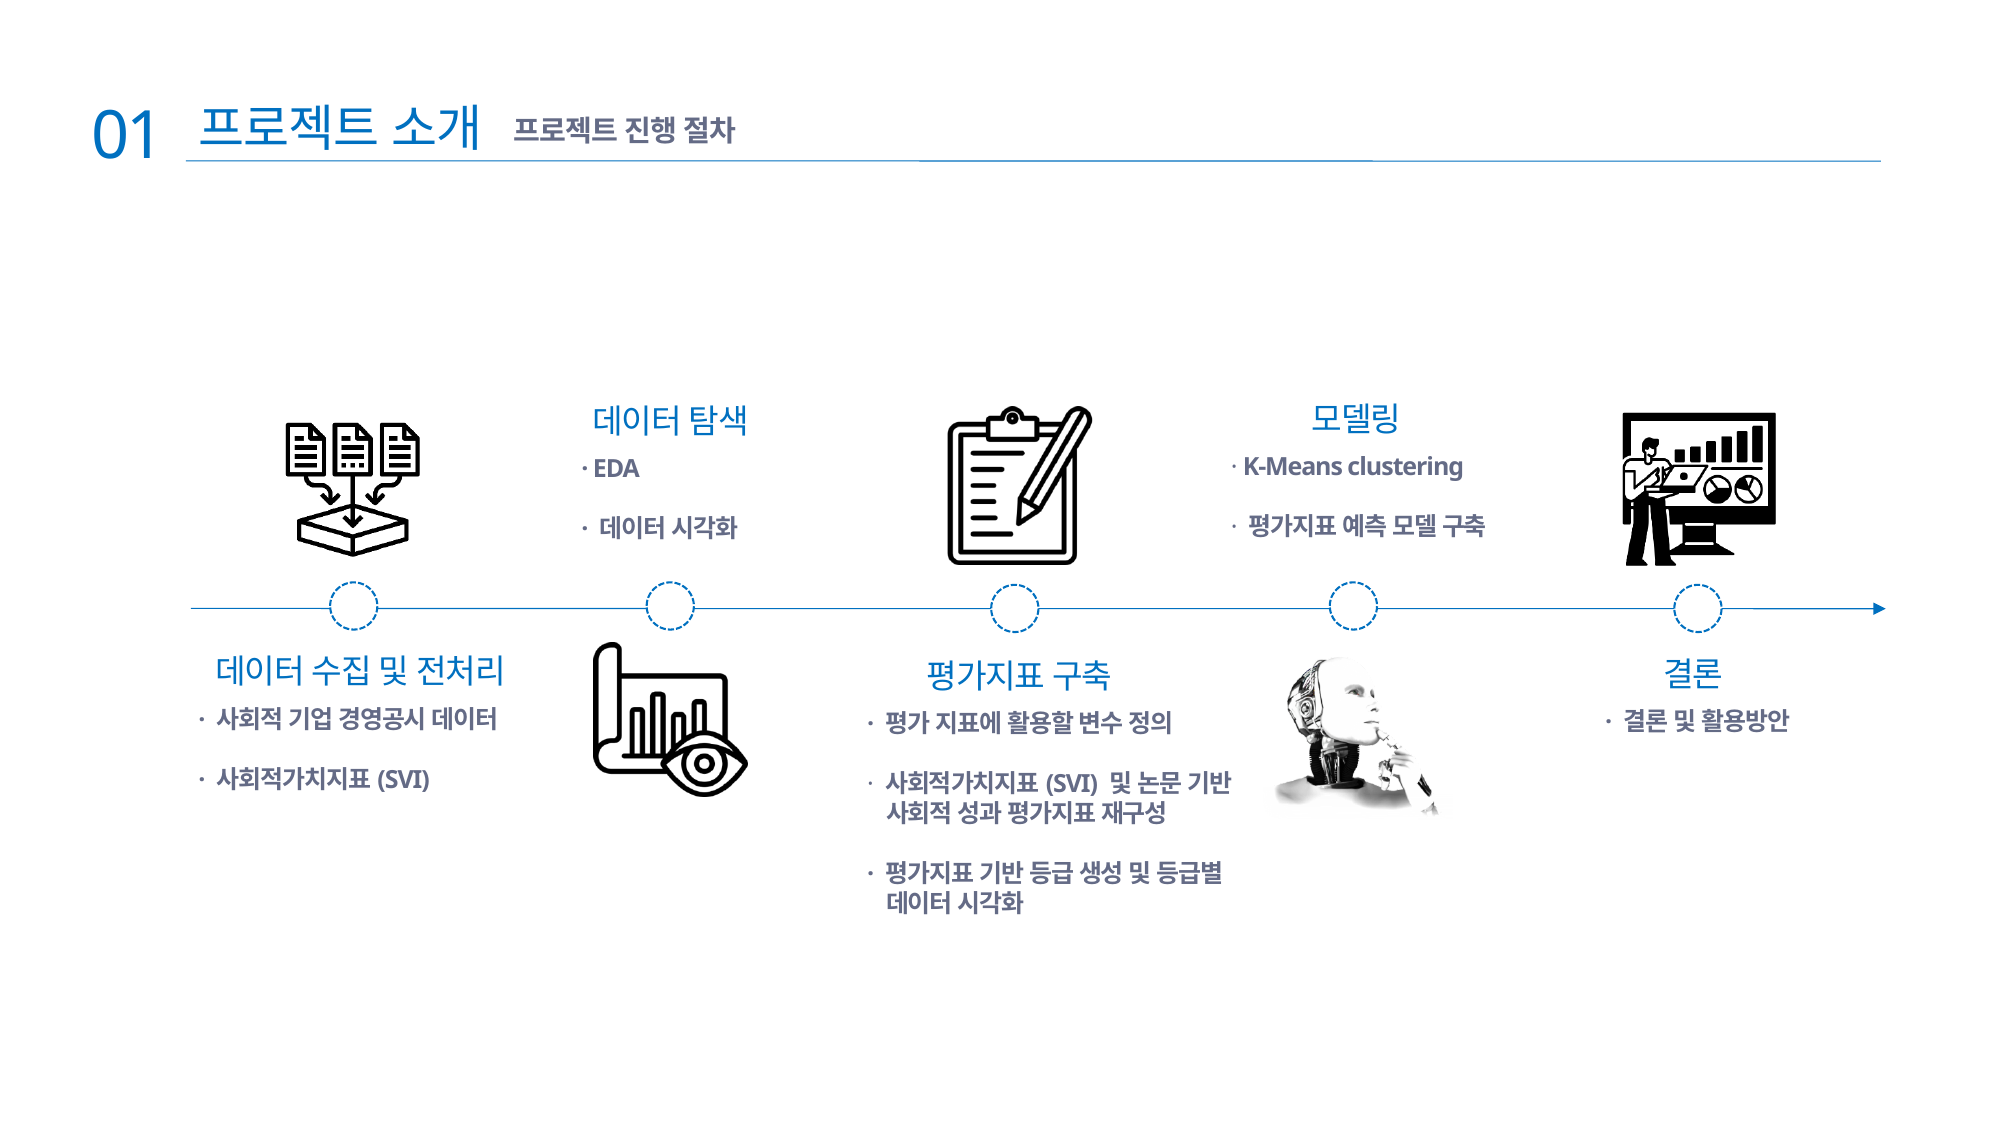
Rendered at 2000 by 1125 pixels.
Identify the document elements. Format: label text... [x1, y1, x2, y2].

text_box [990, 609, 1040, 634]
picture [1616, 406, 1782, 572]
text_box [990, 583, 1040, 608]
picture [940, 406, 1099, 565]
text_box 데이터 수집 및 전처리 [215, 646, 507, 691]
text_box · 평가 지표에 활용할 변수 정의 · 사회적가치지표(SVI) 및 논문 기반 사회적 성과 평가지표 재구성 · 평가지표 기반 등급 생성 및 등급별 데이터 시각화 [852, 700, 1260, 925]
text_box 데이터 탐색 [592, 395, 750, 440]
text_box · K-Means clustering · 평가지표 예측 모델 구축 [1216, 443, 1552, 548]
text_box [1673, 609, 1723, 634]
picture [281, 418, 424, 561]
text_box 모델링 [1311, 393, 1402, 438]
text_box 평가지표 구축 [926, 650, 1113, 695]
text_box 프로젝트 소개 [198, 90, 483, 156]
text_box [329, 581, 379, 608]
text_box 결론 [1663, 648, 1724, 693]
text_box · 결론 및 활용방안 [1590, 698, 1886, 744]
text_box [1328, 609, 1378, 631]
text_box [1673, 583, 1723, 608]
picture [1259, 649, 1453, 823]
text_box 프로젝트 진행 절차 [513, 101, 737, 148]
text_box 01 [91, 84, 166, 173]
text_box · 사회적 기업 경영공시 데이터 · 사회적가치지표(SVI) [183, 696, 536, 801]
picture [593, 642, 748, 797]
text_box [1328, 581, 1379, 608]
text_box · EDA · 데이터 시각화 [566, 445, 768, 551]
text_box [329, 609, 379, 631]
text_box [645, 581, 695, 608]
text_box [645, 609, 695, 631]
